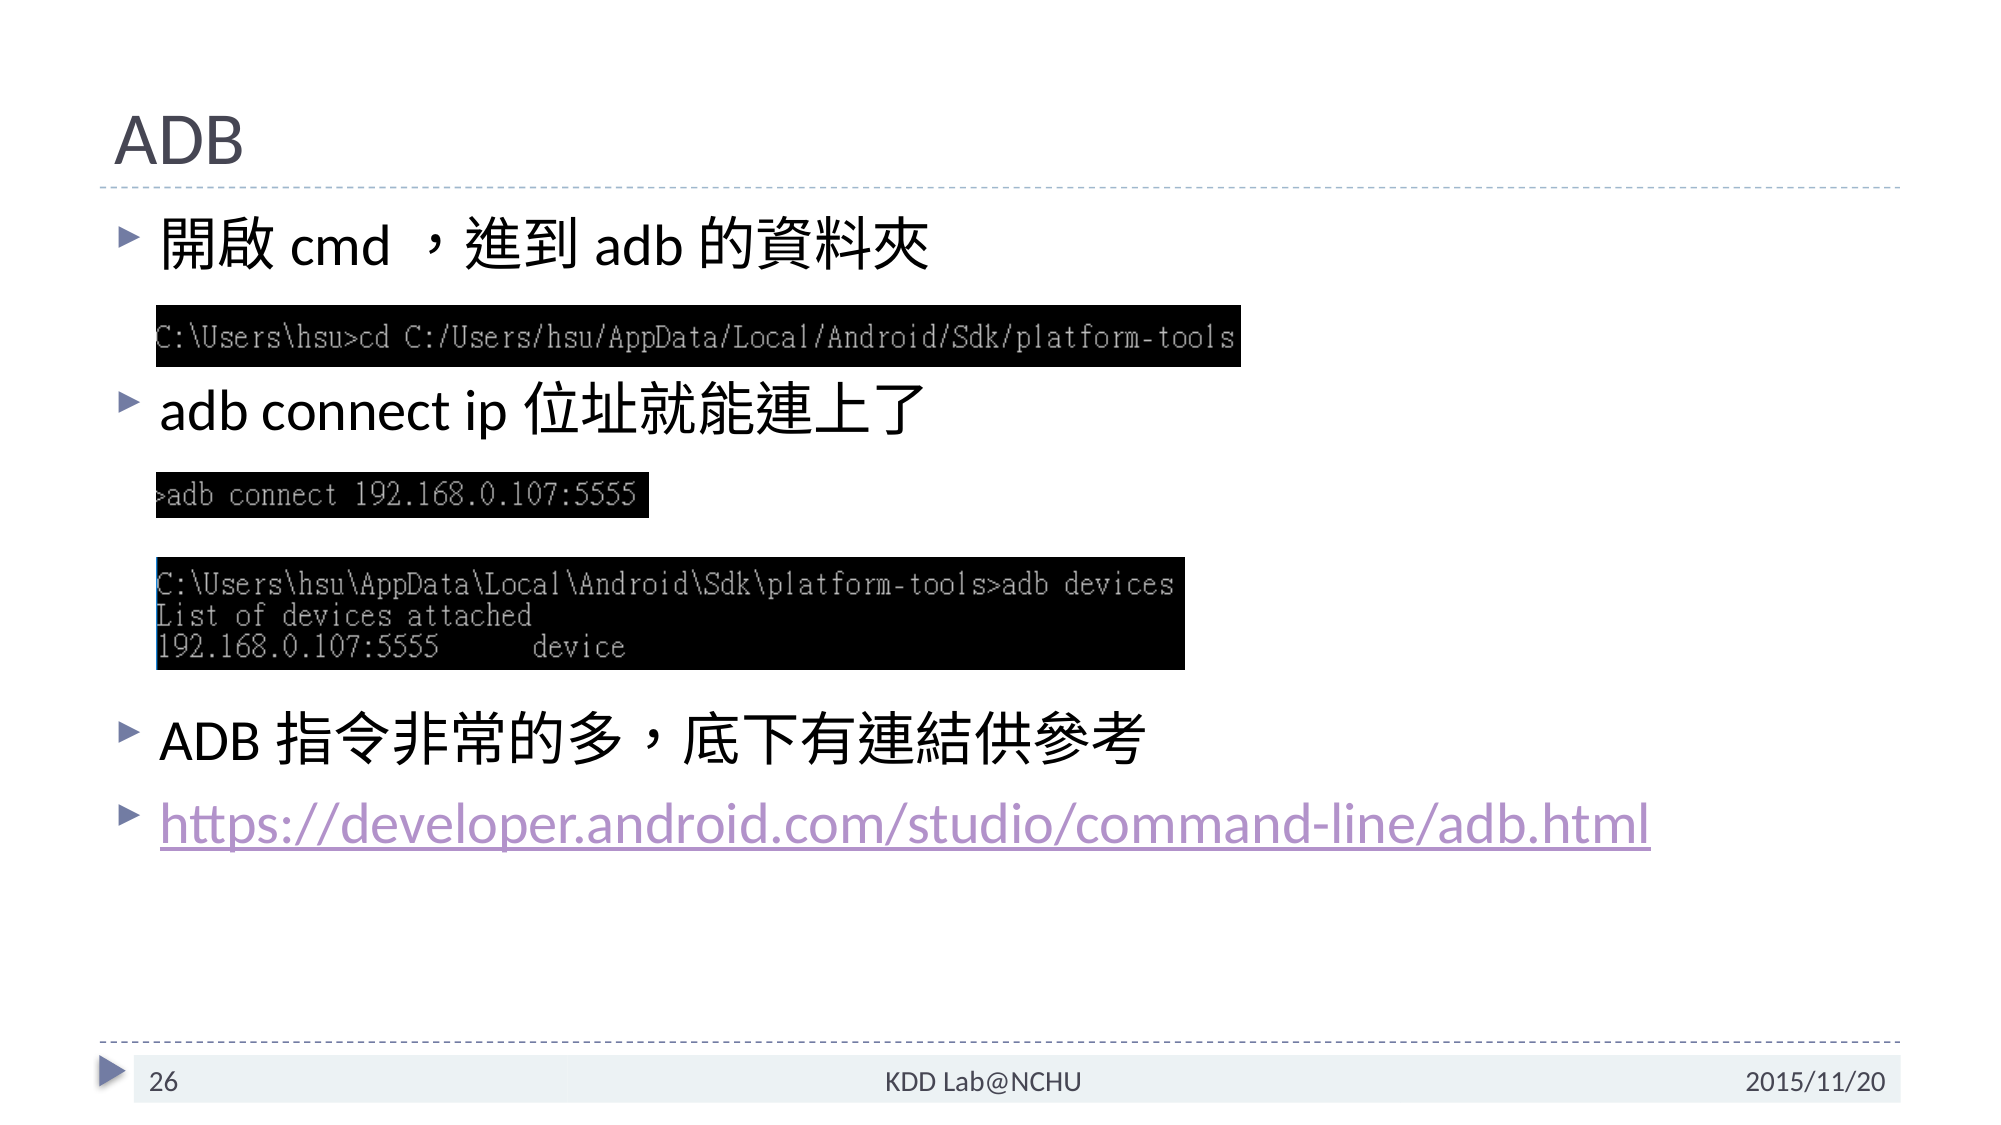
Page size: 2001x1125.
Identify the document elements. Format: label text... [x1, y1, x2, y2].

footer KDD Lab@NCHU [568, 1055, 1401, 1103]
picture [156, 471, 649, 518]
slide_number 26 [133, 1055, 568, 1103]
title ADB [99, 24, 1900, 188]
picture [156, 305, 1241, 367]
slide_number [1401, 1055, 1901, 1103]
list 開啟cmd，進到adb的資料夾 adb connect ip位址就能連上了 ADB指令非常的多，底下有連結供參考 https://developer.android.com/studio/command-line/adb.html [99, 200, 1900, 1010]
picture [156, 557, 1185, 671]
